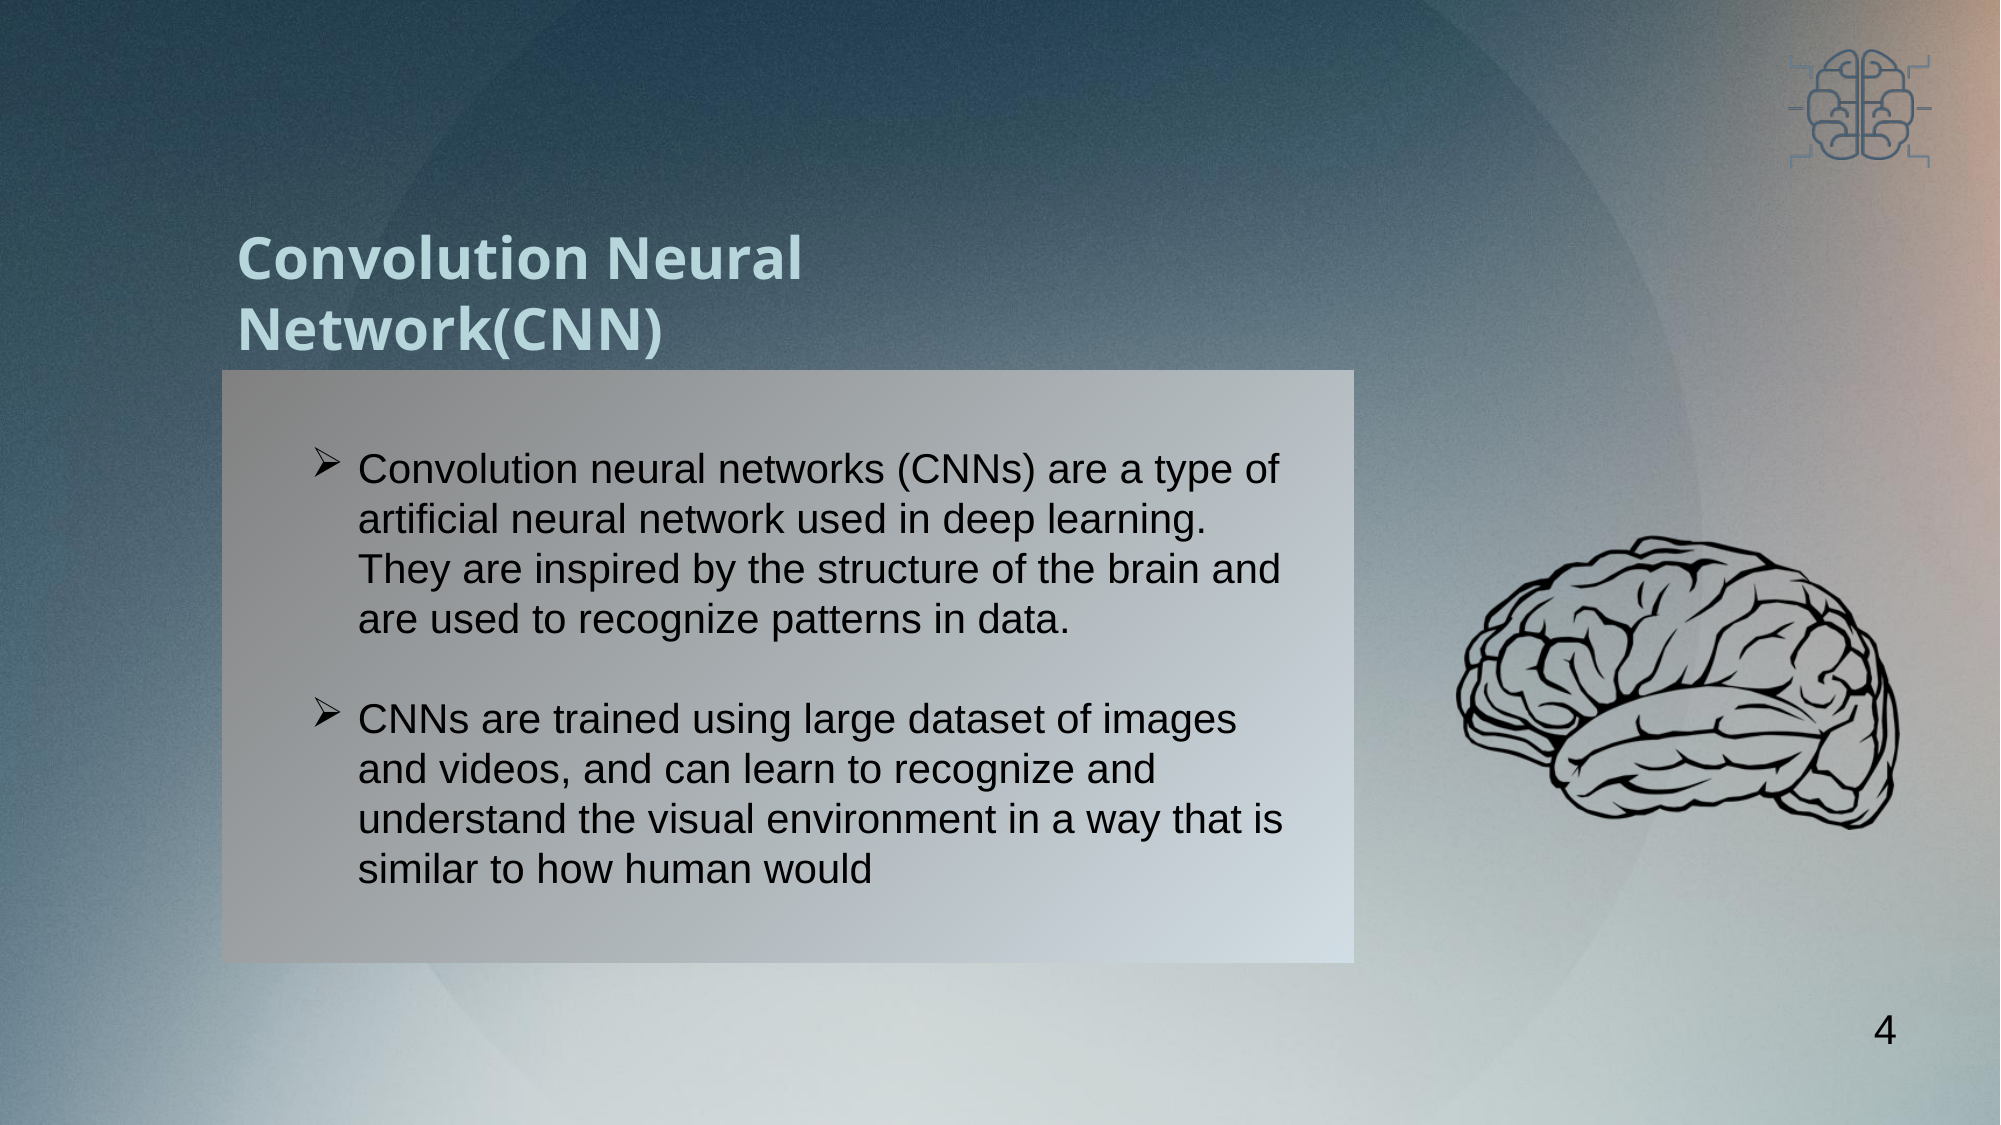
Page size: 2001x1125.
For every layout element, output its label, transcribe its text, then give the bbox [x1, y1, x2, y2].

text_box Convolution Neural Network(CNN) [222, 214, 1223, 371]
slide_number 4 [1859, 995, 1986, 1055]
table_header [222, 371, 1354, 963]
text_box Convolution neural networks (CNNs) are a type of artificial neural network used in deep learning. They are inspired by the structure of the brain and are used to recognize patterns in data. CNNs are trained using large dataset of images and videos, and can learn to recognize and understand the visual environment in a way that is similar to how human would [296, 434, 1319, 900]
picture [0, 0, 2000, 1125]
